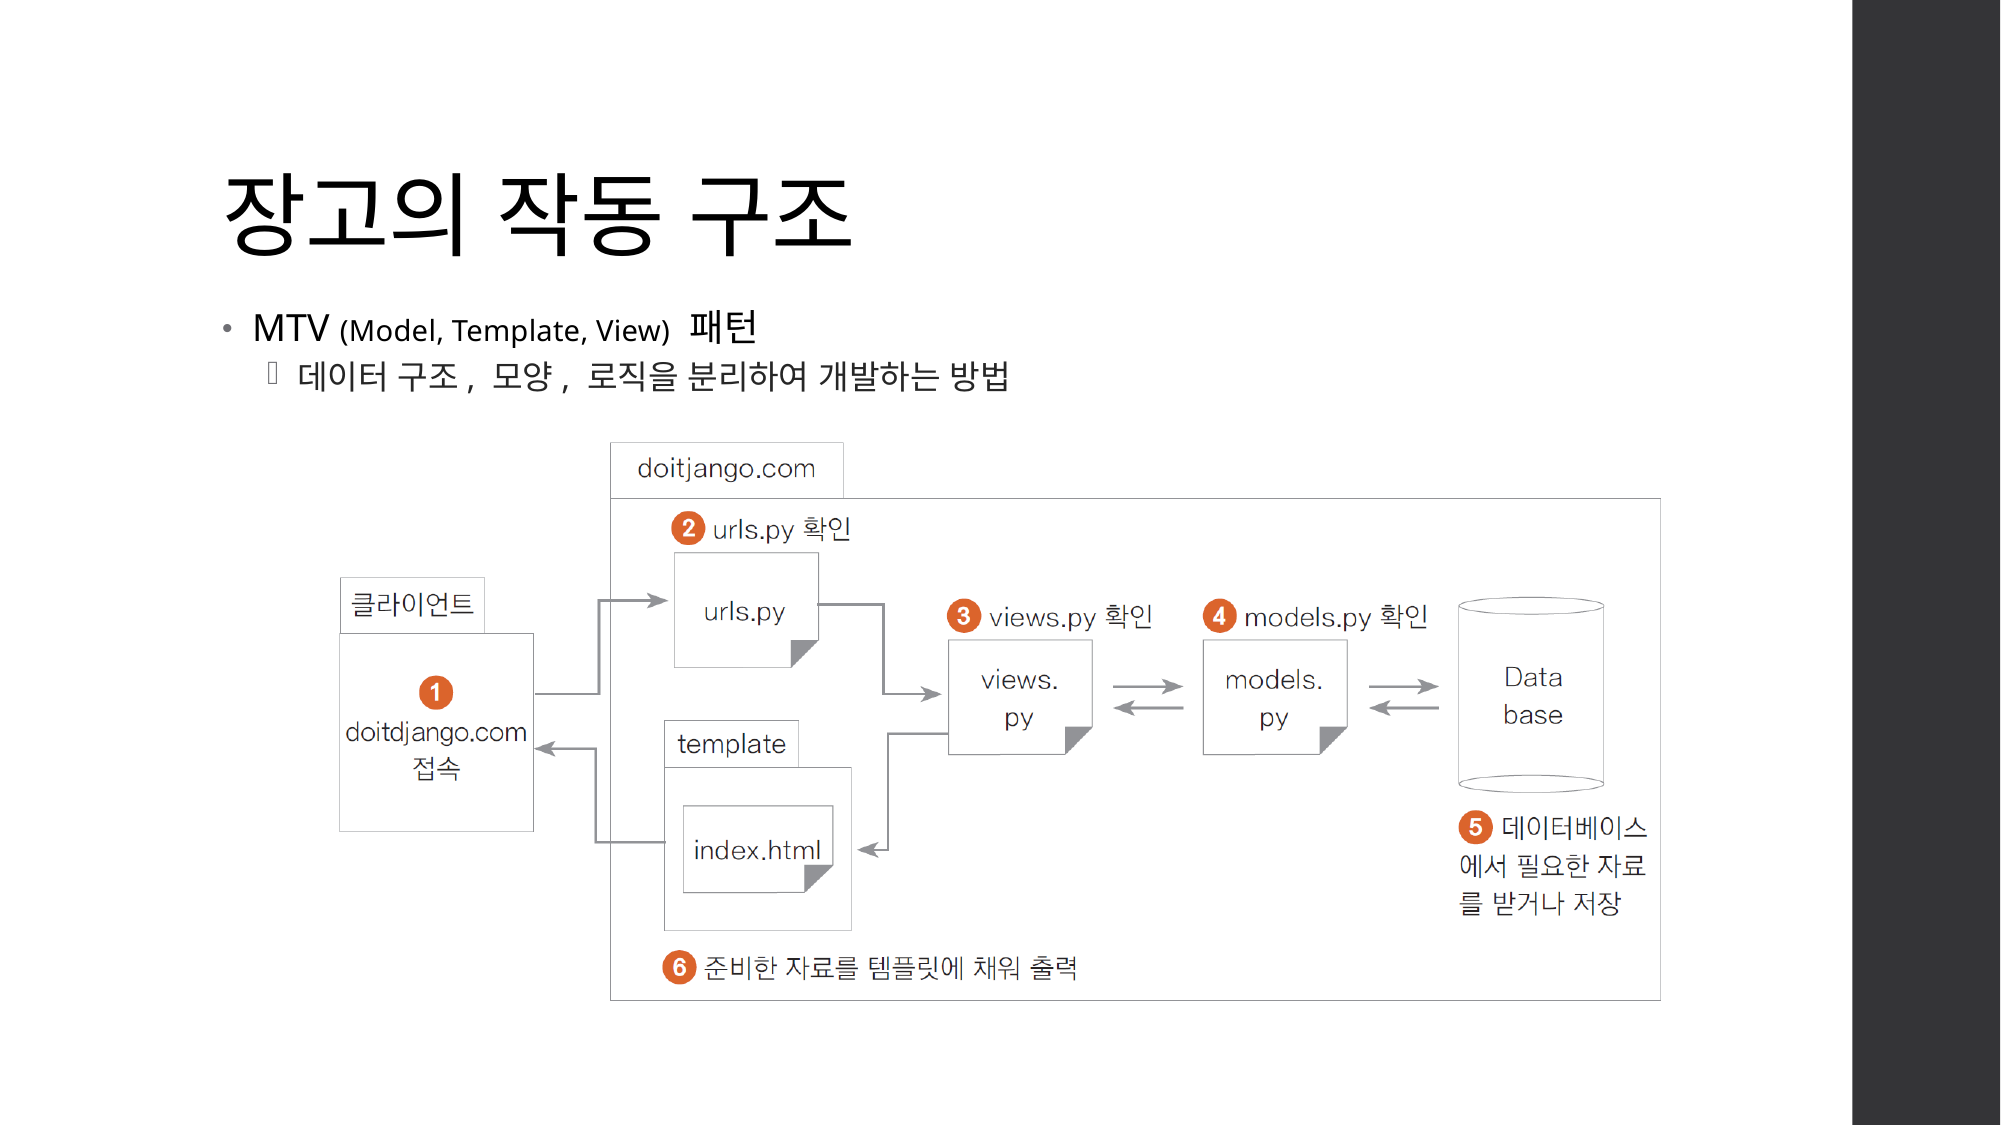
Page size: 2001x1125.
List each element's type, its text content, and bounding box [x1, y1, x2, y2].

list MTV (Model, Template, View) 패턴 데이터 구조, 모양, 로직을 분리하여 개발하는 방법 [206, 299, 1617, 1014]
title 장고의 작동 구조 [206, 60, 1797, 278]
picture [331, 431, 1669, 1014]
